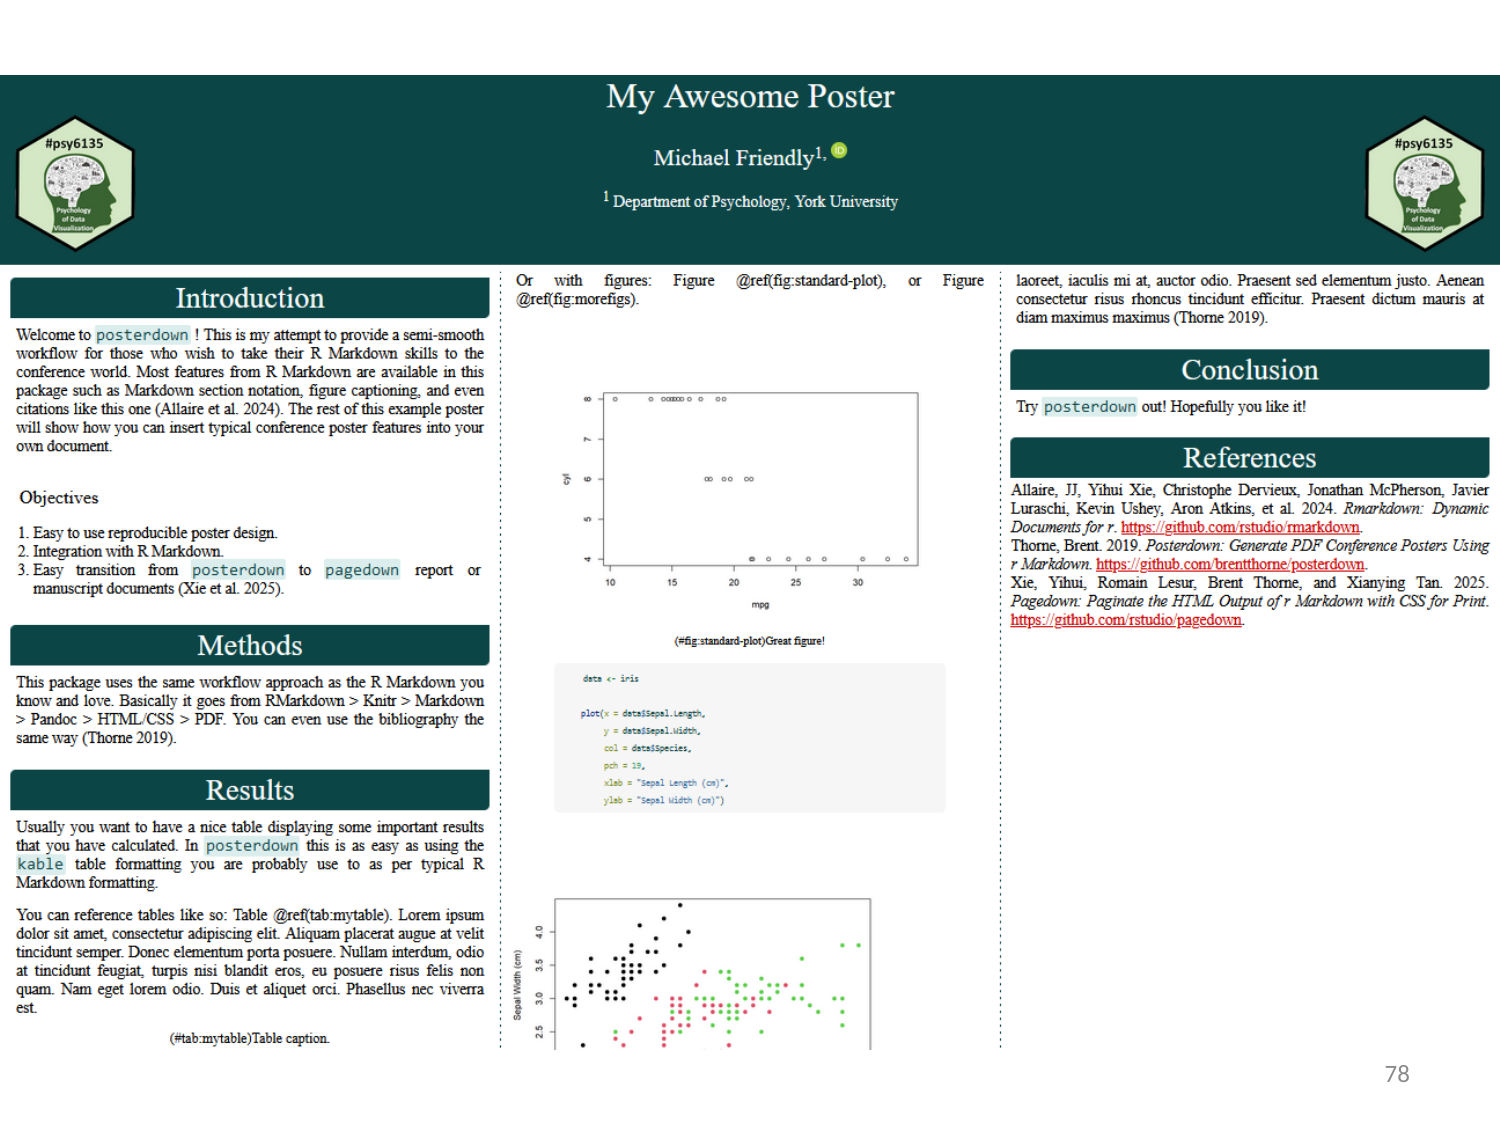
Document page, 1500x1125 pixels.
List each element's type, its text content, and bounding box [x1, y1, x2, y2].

slide_number 78 [1074, 1058, 1425, 1103]
picture [0, 74, 1500, 1050]
